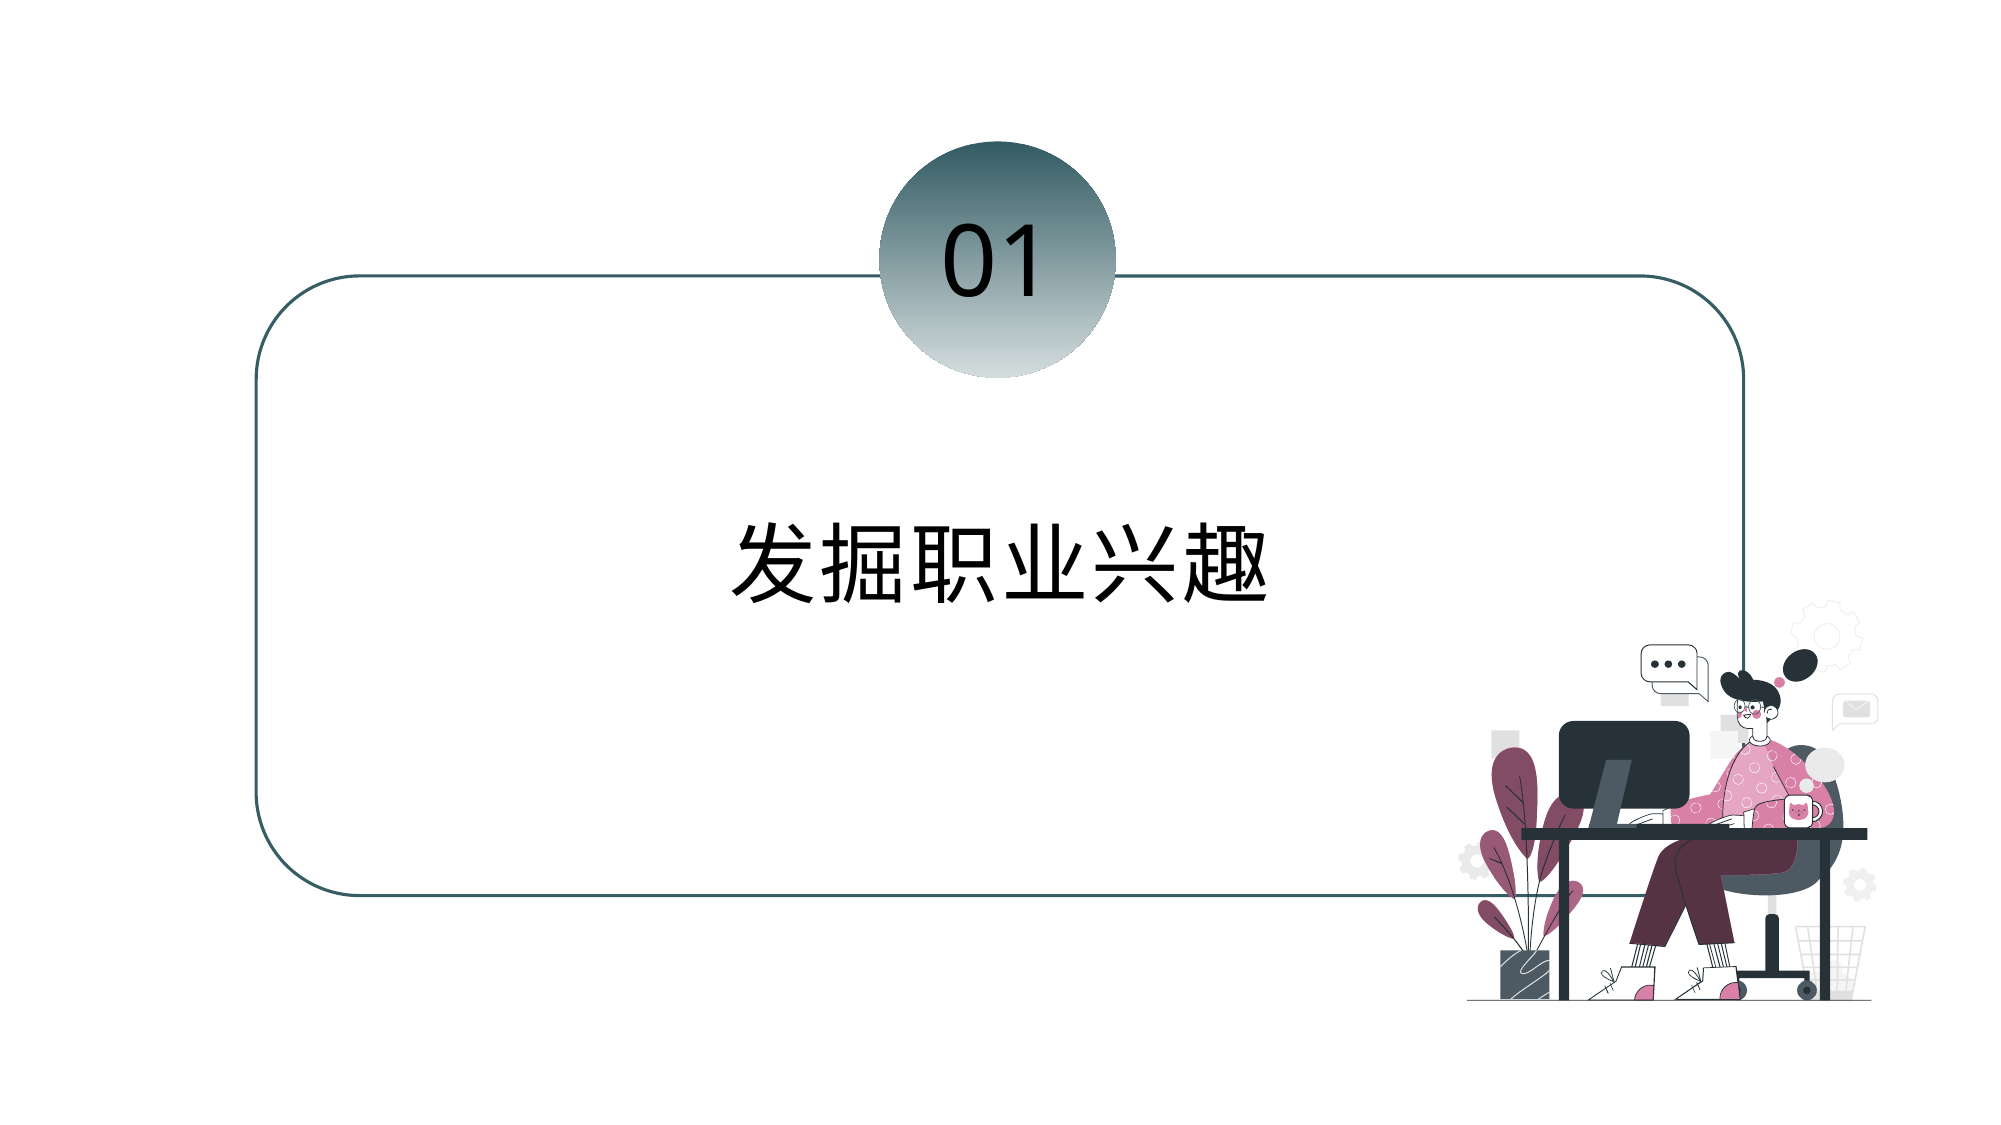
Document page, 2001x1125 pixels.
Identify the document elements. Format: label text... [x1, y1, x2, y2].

text_box [878, 140, 1117, 379]
text_box 发掘职业兴趣 [422, 501, 1578, 622]
text_box [255, 274, 1745, 897]
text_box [1457, 599, 1879, 1002]
text_box 01 [911, 189, 1084, 324]
